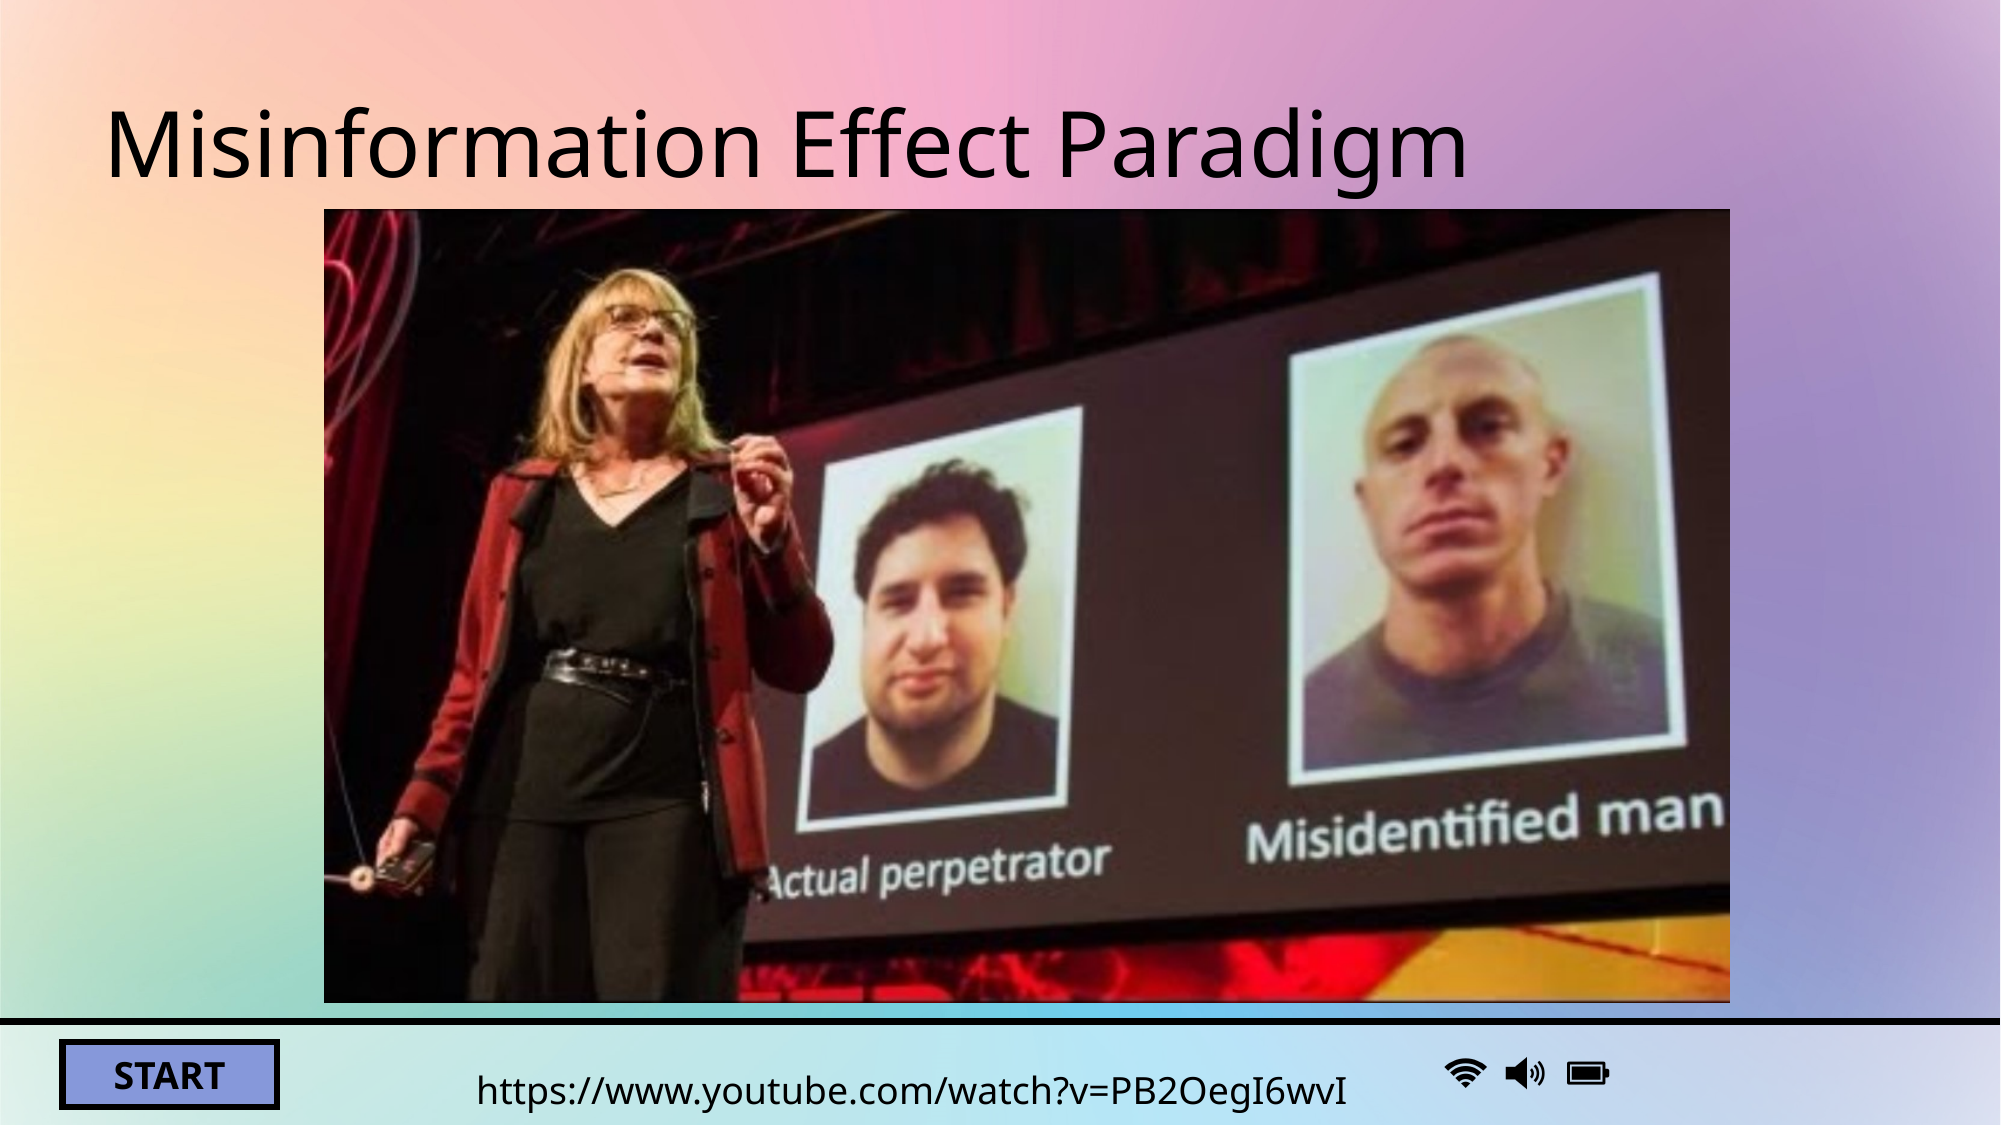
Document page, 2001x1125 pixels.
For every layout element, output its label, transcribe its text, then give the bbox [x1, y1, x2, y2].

title Misinformation Effect Paradigm [88, 52, 1731, 243]
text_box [323, 208, 1731, 1004]
picture [1504, 1050, 1550, 1096]
picture [1442, 1050, 1488, 1096]
text_box https://www.youtube.com/watch?v=PB2OegI6wvI [461, 1059, 1413, 1119]
picture [0, 0, 2001, 1125]
picture [1565, 1050, 1611, 1096]
